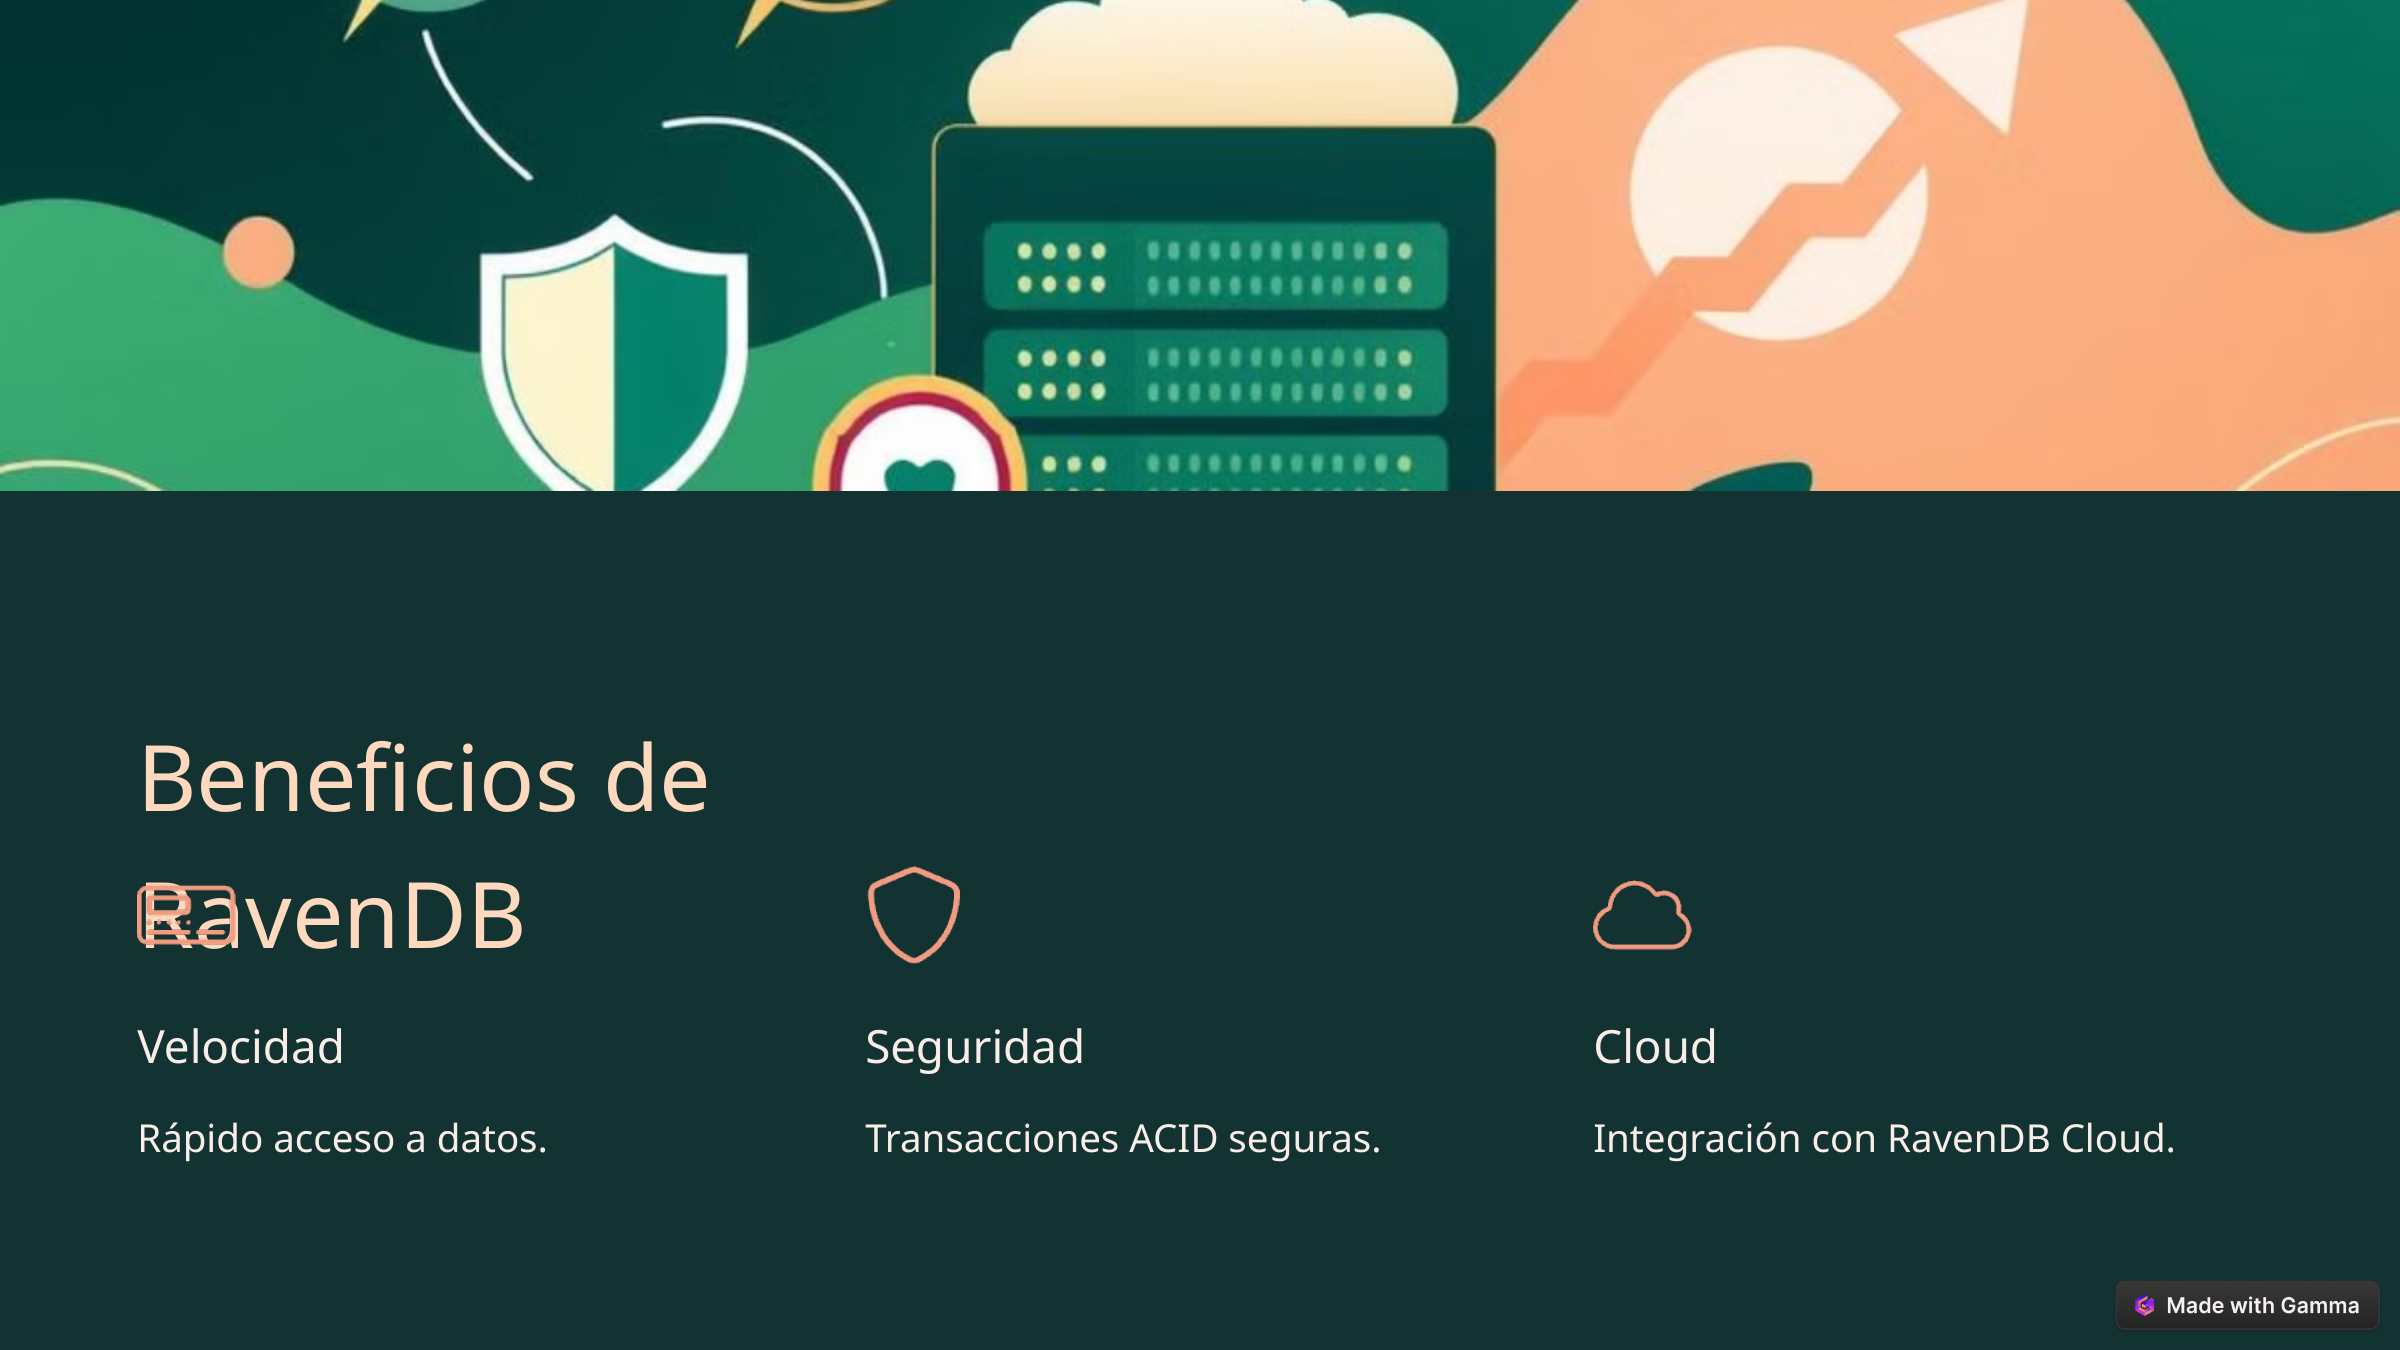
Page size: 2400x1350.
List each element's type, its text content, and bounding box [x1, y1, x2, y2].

text_box Transacciones ACID seguras. [865, 1085, 1535, 1149]
text_box Rápido acceso a datos. [137, 1085, 807, 1149]
picture [2106, 1271, 2389, 1339]
text_box Integración con RavenDB Cloud. [1593, 1085, 2263, 1149]
picture [137, 866, 236, 966]
text_box Seguridad [865, 1004, 1328, 1062]
text_box Velocidad [137, 1004, 600, 1062]
picture [865, 866, 964, 966]
text_box Cloud [1593, 1004, 2056, 1062]
picture [1593, 866, 1692, 966]
picture [0, 0, 2400, 492]
text_box Beneficios de RavenDB [137, 692, 1094, 808]
